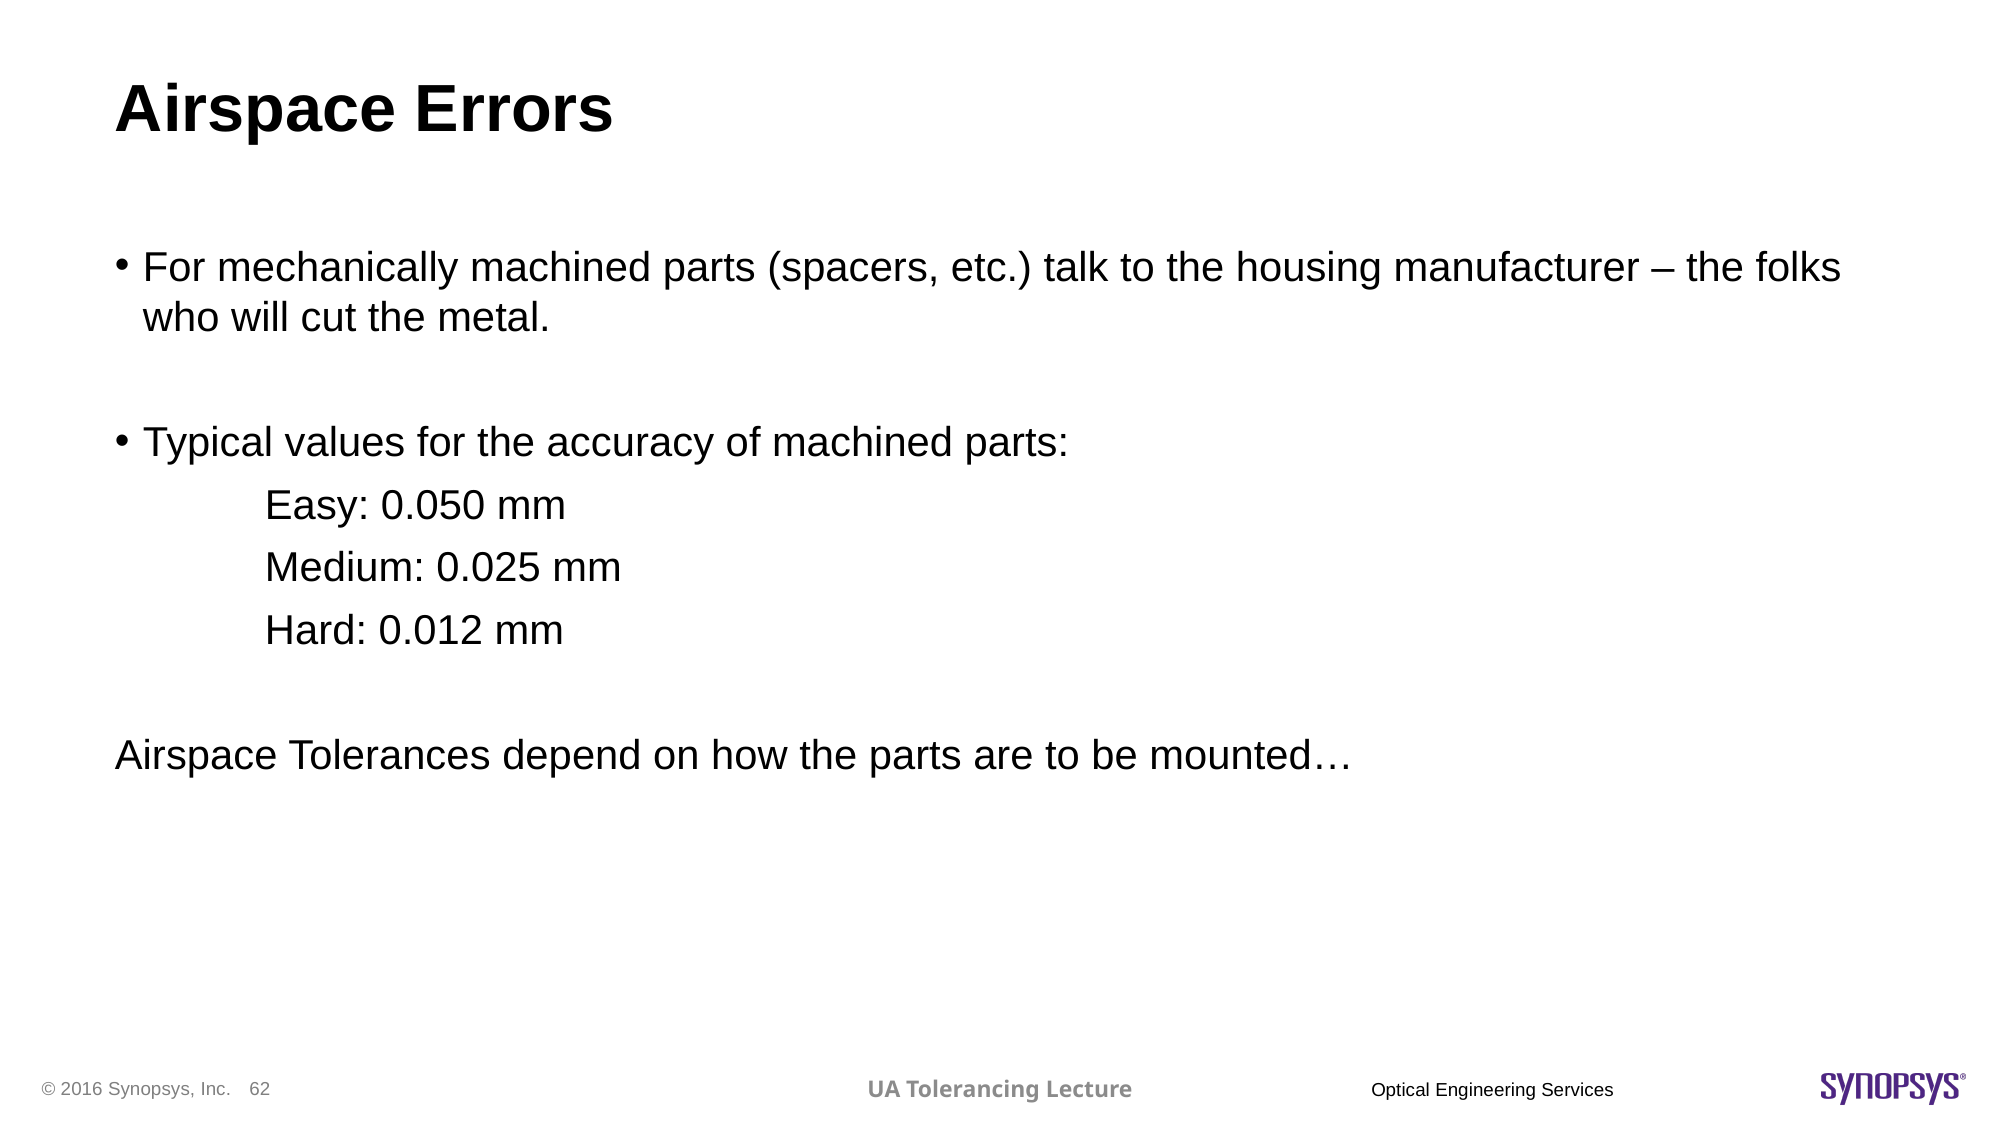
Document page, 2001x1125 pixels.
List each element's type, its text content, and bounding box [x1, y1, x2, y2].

footer UA Tolerancing Lecture [673, 1057, 1327, 1118]
title Airspace Errors [99, 11, 2000, 199]
picture [1821, 1073, 1966, 1109]
list For mechanically machined parts (spacers, etc.) talk to the housing manufacturer – the folks who will cut the metal. Typical values for the accuracy of machined parts: Easy: 0.050 mm Medium: 0.025 mm Hard: 0.012 mm Airspace Tolerances depend on how the parts are to be mounted… [99, 232, 1900, 1028]
